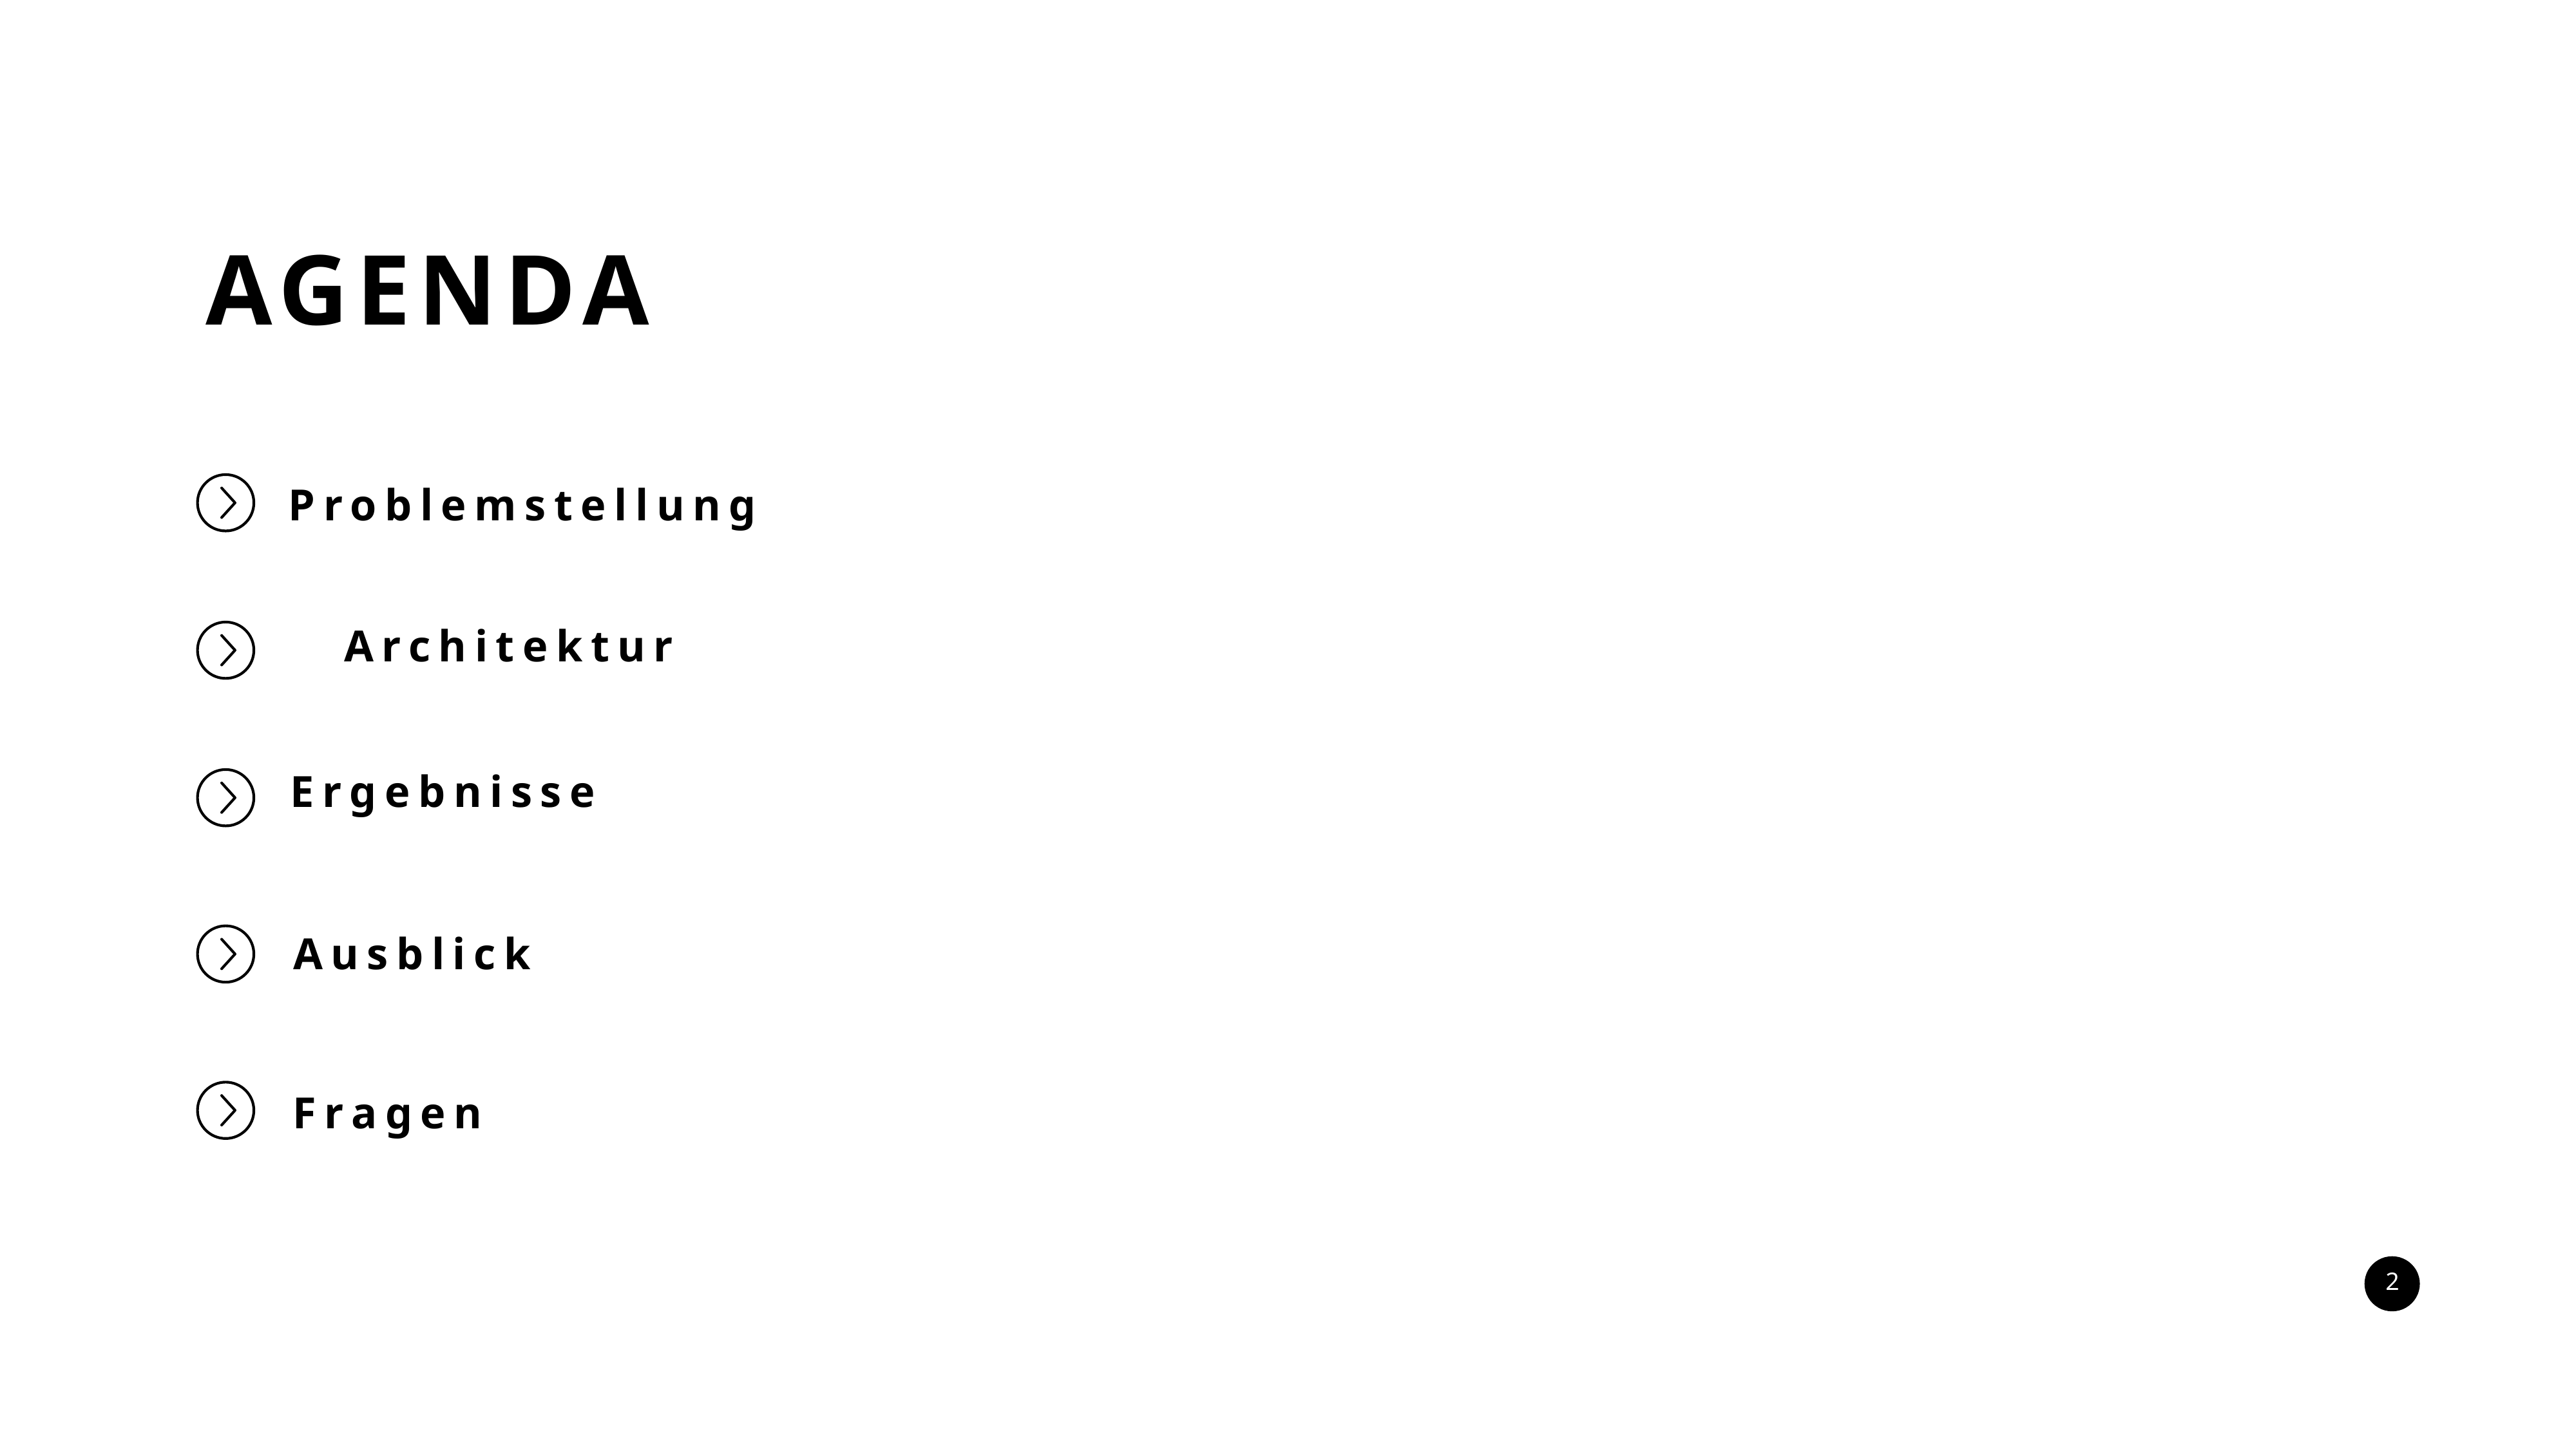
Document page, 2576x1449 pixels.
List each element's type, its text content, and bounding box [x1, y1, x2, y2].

text_box [196, 768, 256, 828]
text_box [196, 924, 256, 984]
text_box AGENDA [196, 223, 1216, 350]
text_box Fragen [283, 1081, 492, 1142]
text_box Architektur [334, 614, 837, 676]
text_box [196, 473, 256, 533]
text_box [196, 1081, 256, 1140]
text_box Ausblick [283, 922, 541, 983]
text_box Problemstellung [278, 473, 767, 535]
text_box Ergebnisse [280, 759, 606, 820]
text_box [196, 620, 256, 680]
